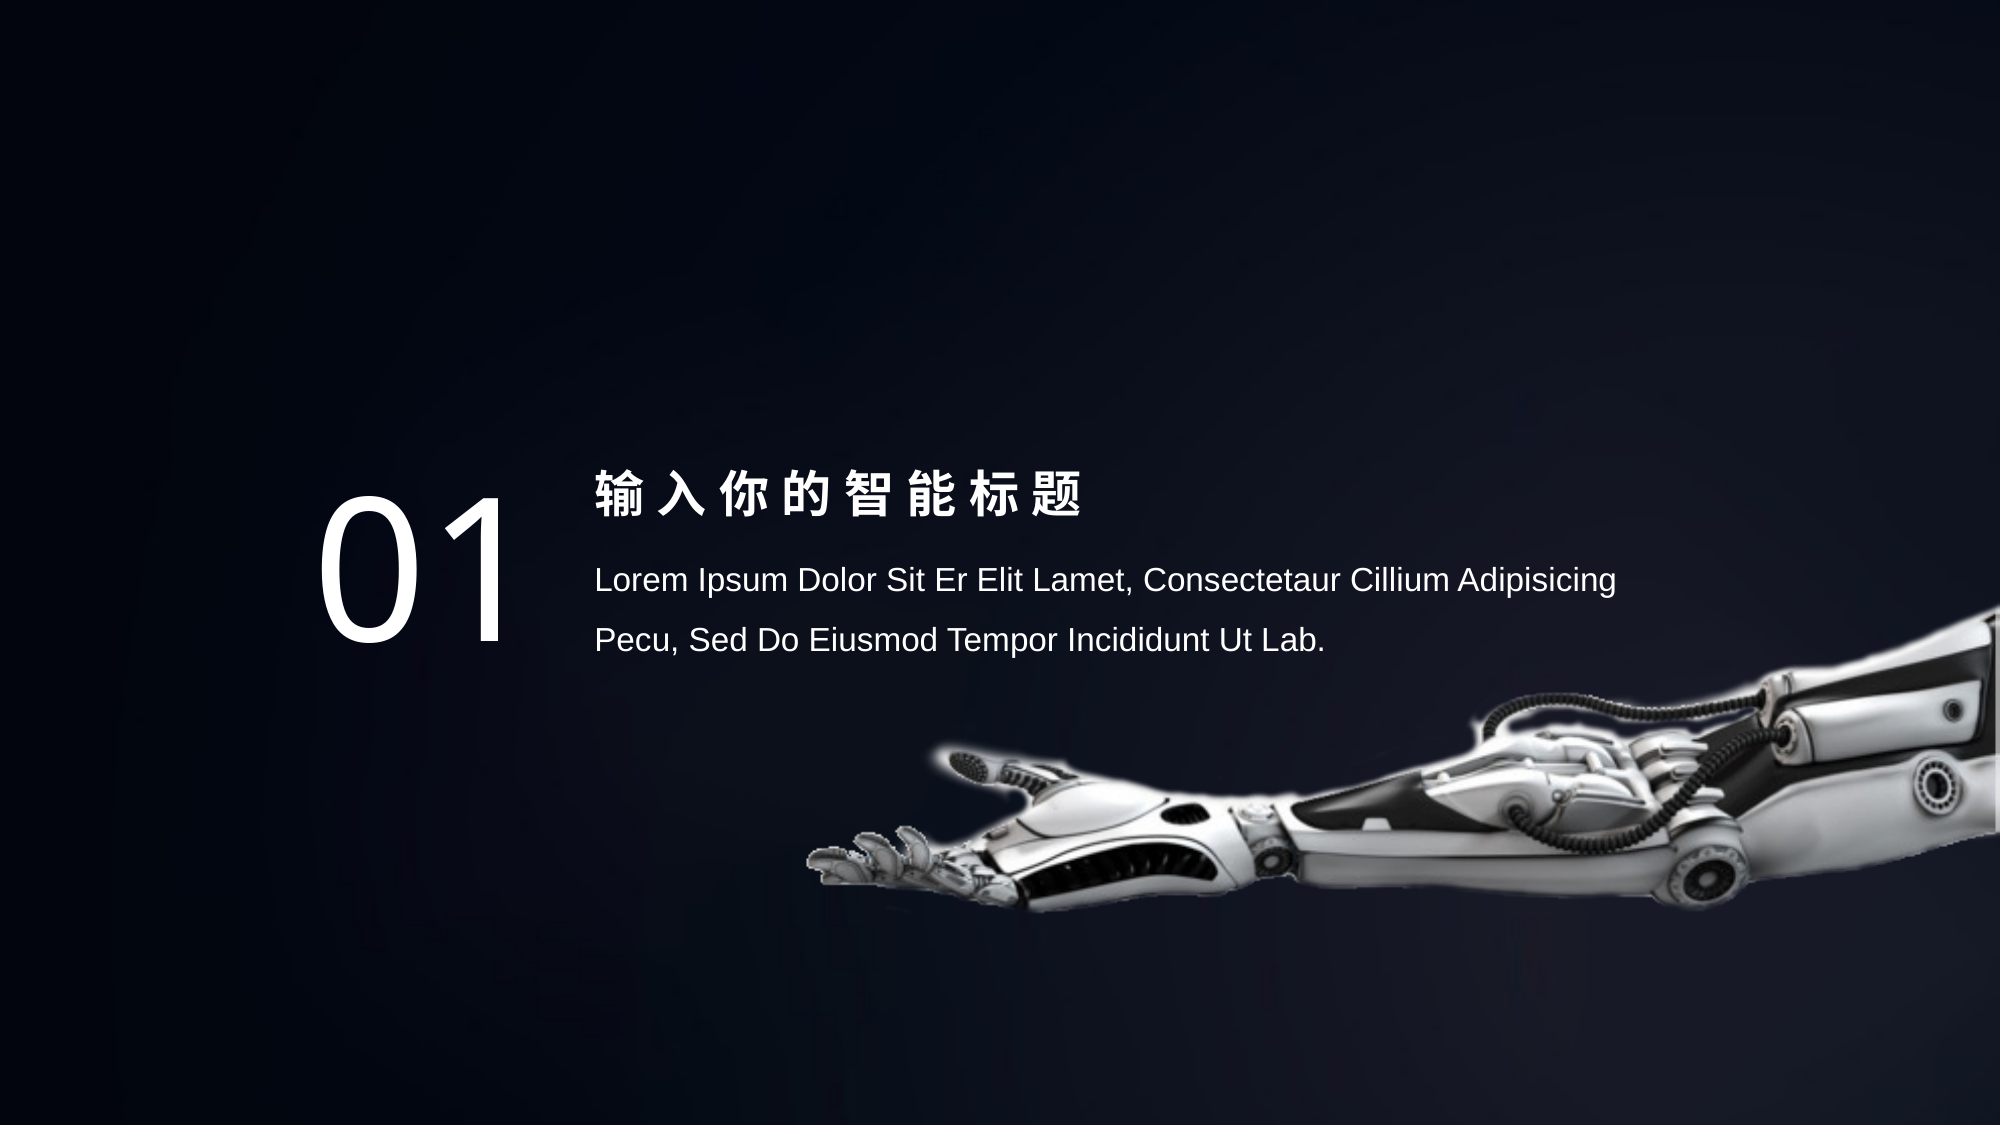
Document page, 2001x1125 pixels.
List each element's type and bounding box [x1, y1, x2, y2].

text_box [293, 433, 1707, 692]
picture [0, 0, 2000, 1125]
